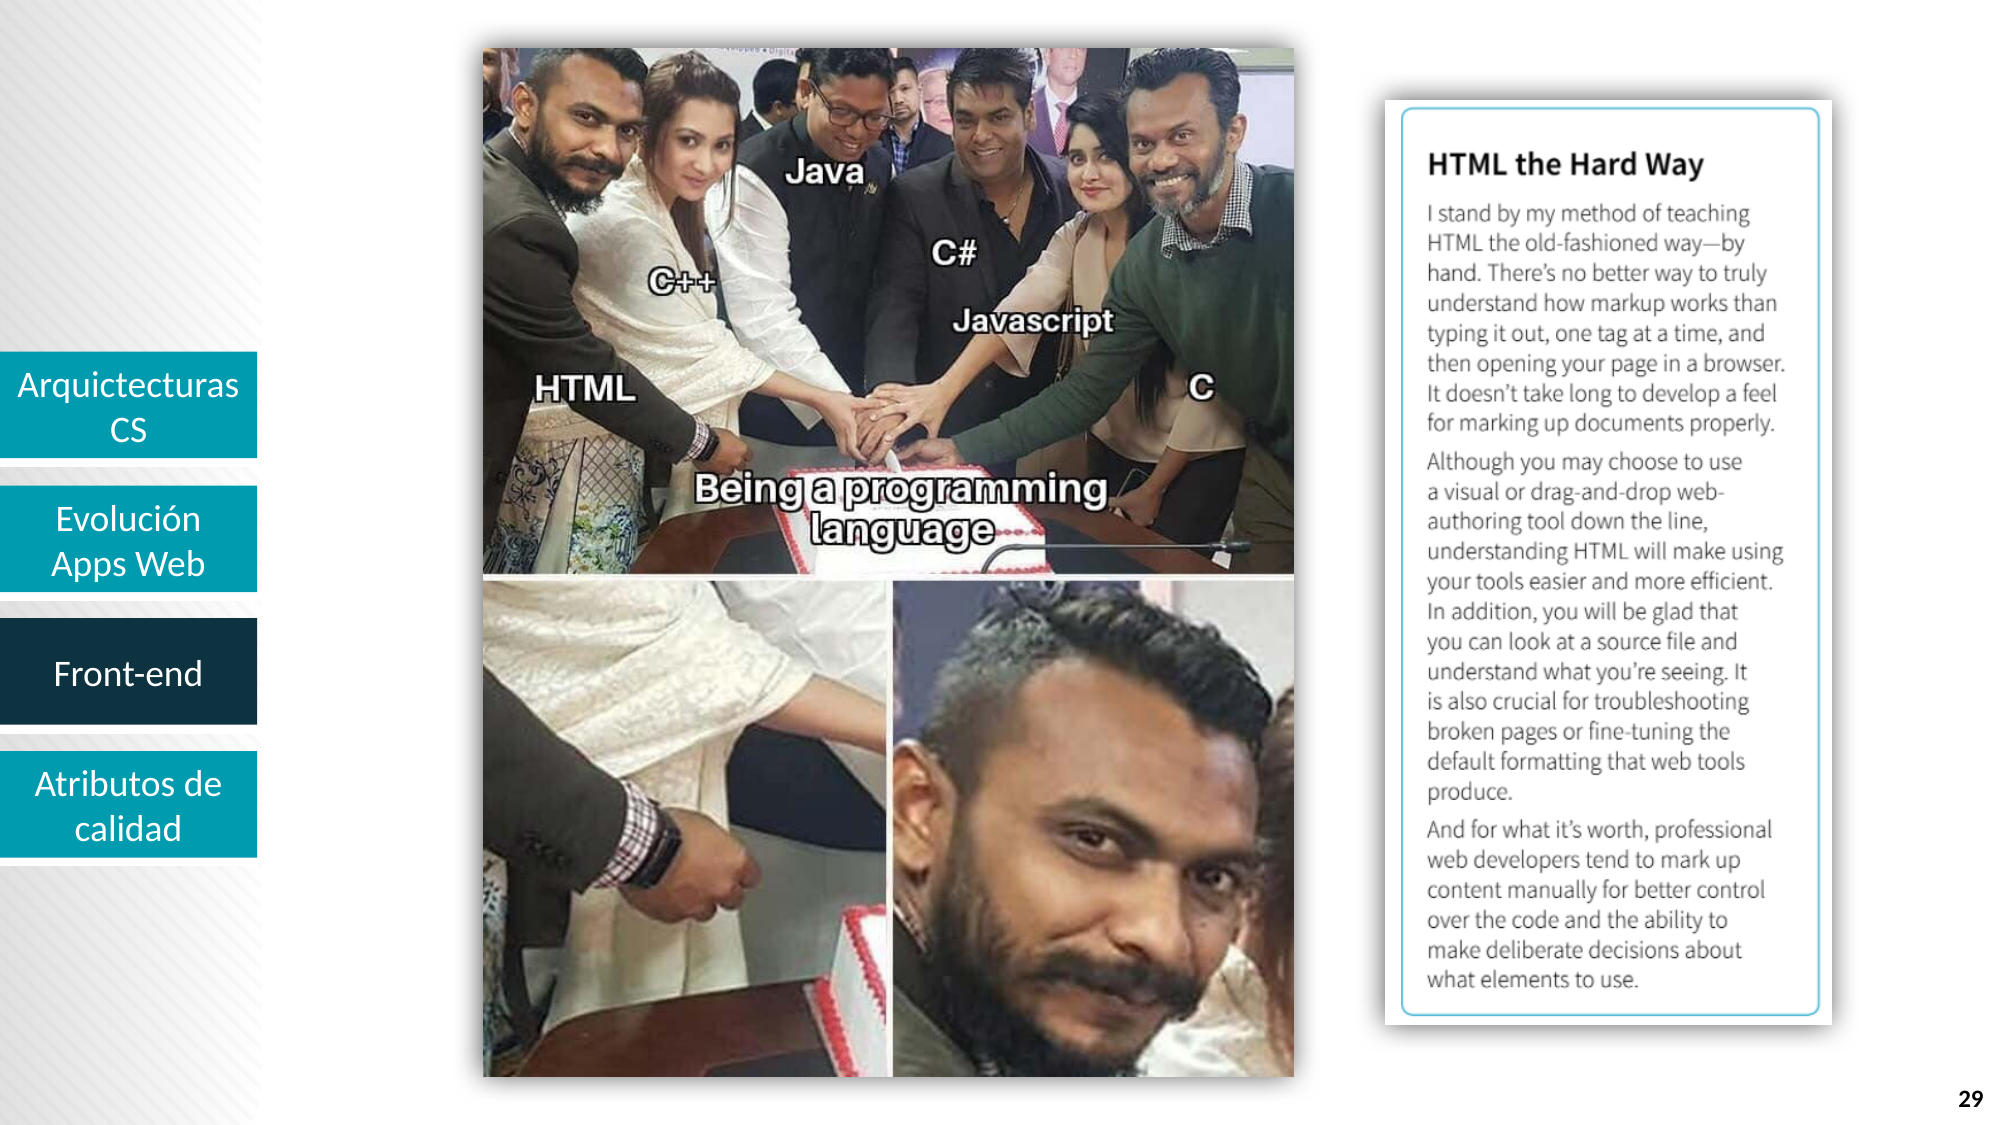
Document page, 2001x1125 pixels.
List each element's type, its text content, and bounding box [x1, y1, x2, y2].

slide_number 29 [1921, 1072, 2000, 1124]
picture [1385, 100, 1832, 1025]
picture [483, 48, 1294, 1077]
